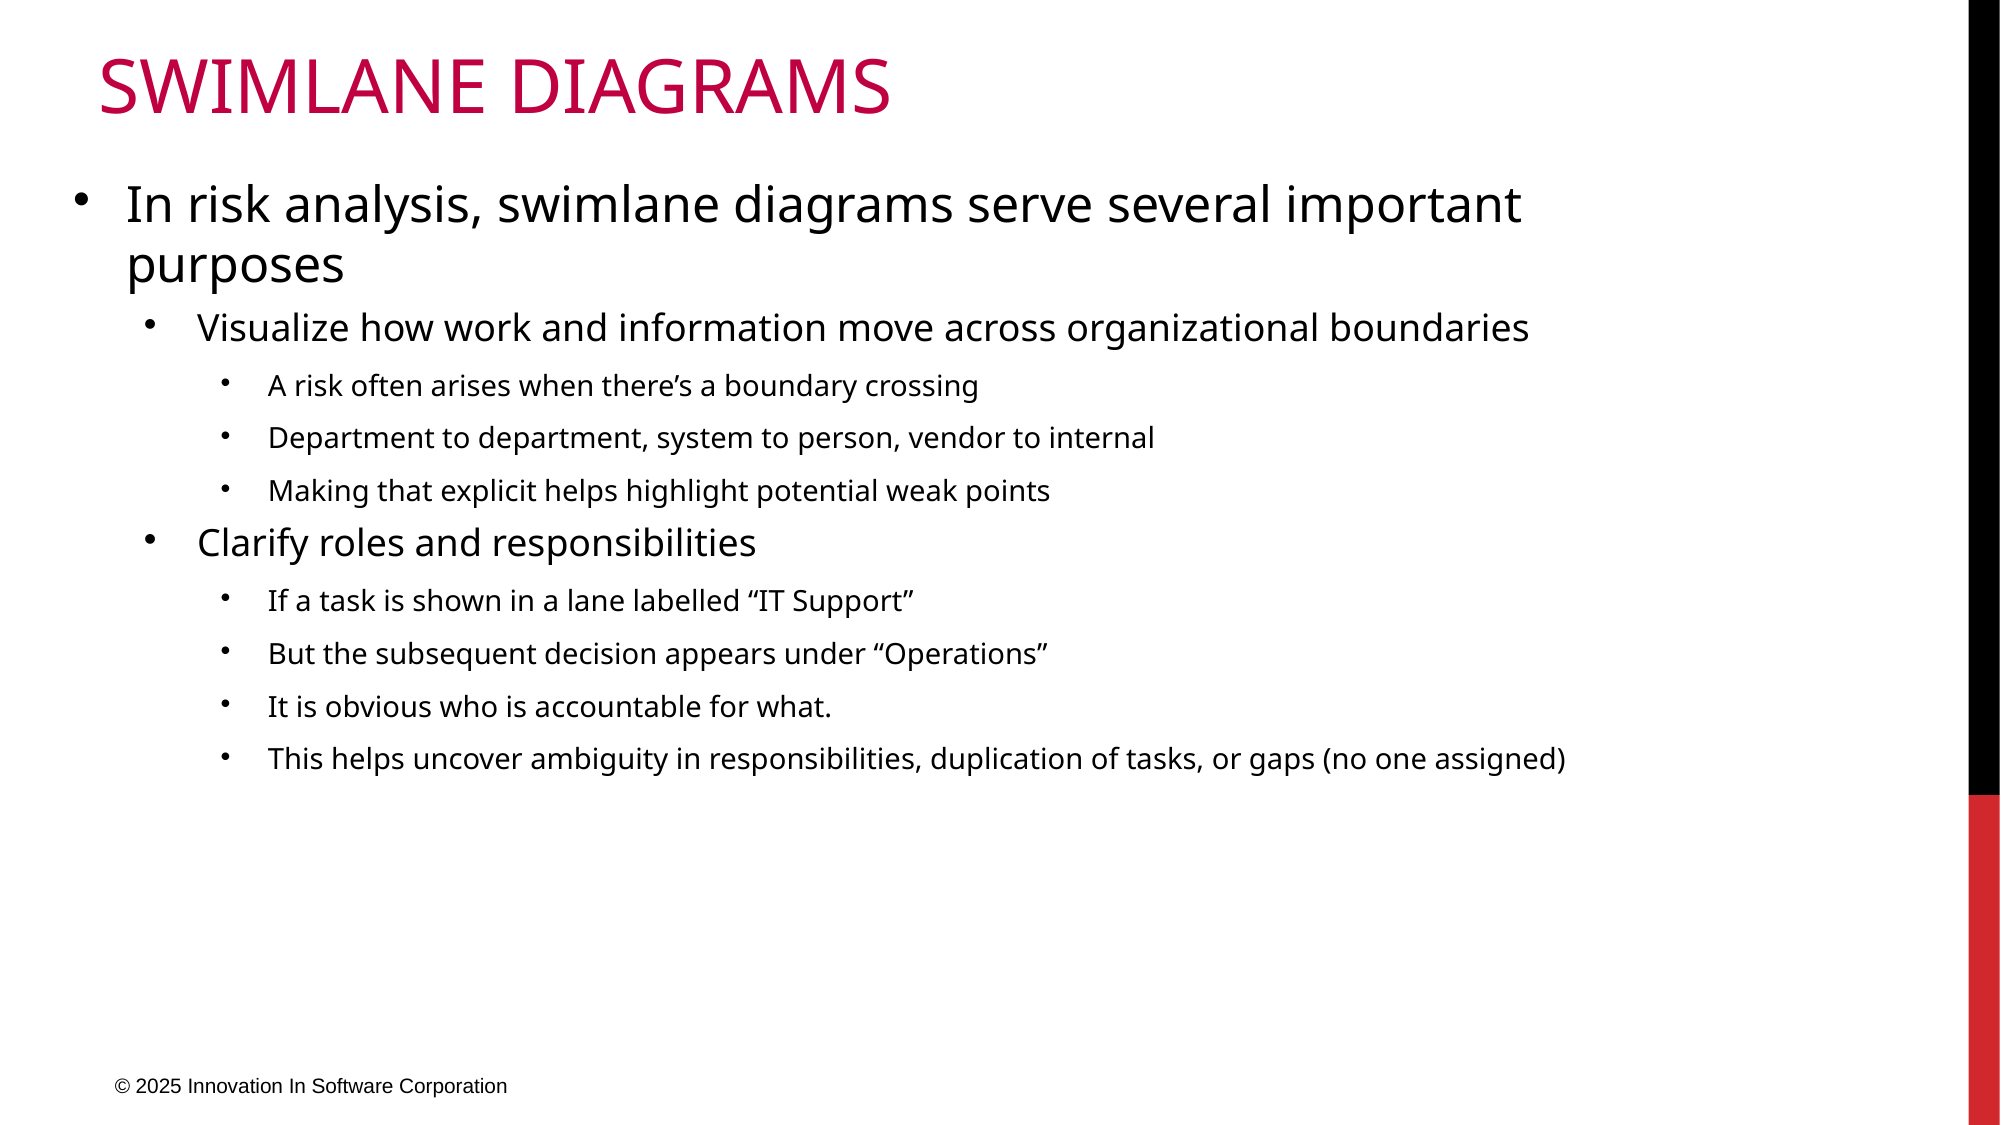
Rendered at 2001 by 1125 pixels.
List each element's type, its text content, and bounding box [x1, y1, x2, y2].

title Swimlane Diagrams [98, 0, 1870, 186]
list In risk analysis, swimlane diagrams serve several important purposes Visualize how work and information move across organizational boundaries A risk often arises when there’s a boundary crossing Department to department, system to person, vendor to internal Making that explicit helps highlight potential weak points Clarify roles and responsibilities If a task is shown in a lane labelled “IT Support” But the subsequent decision appears under “Operations” It is obvious who is accountable for what. This helps uncover ambiguity in responsibilities, duplication of tasks, or gaps (no one assigned) [55, 172, 1752, 990]
footer © 2025 Innovation In Software Corporation [99, 1065, 850, 1112]
